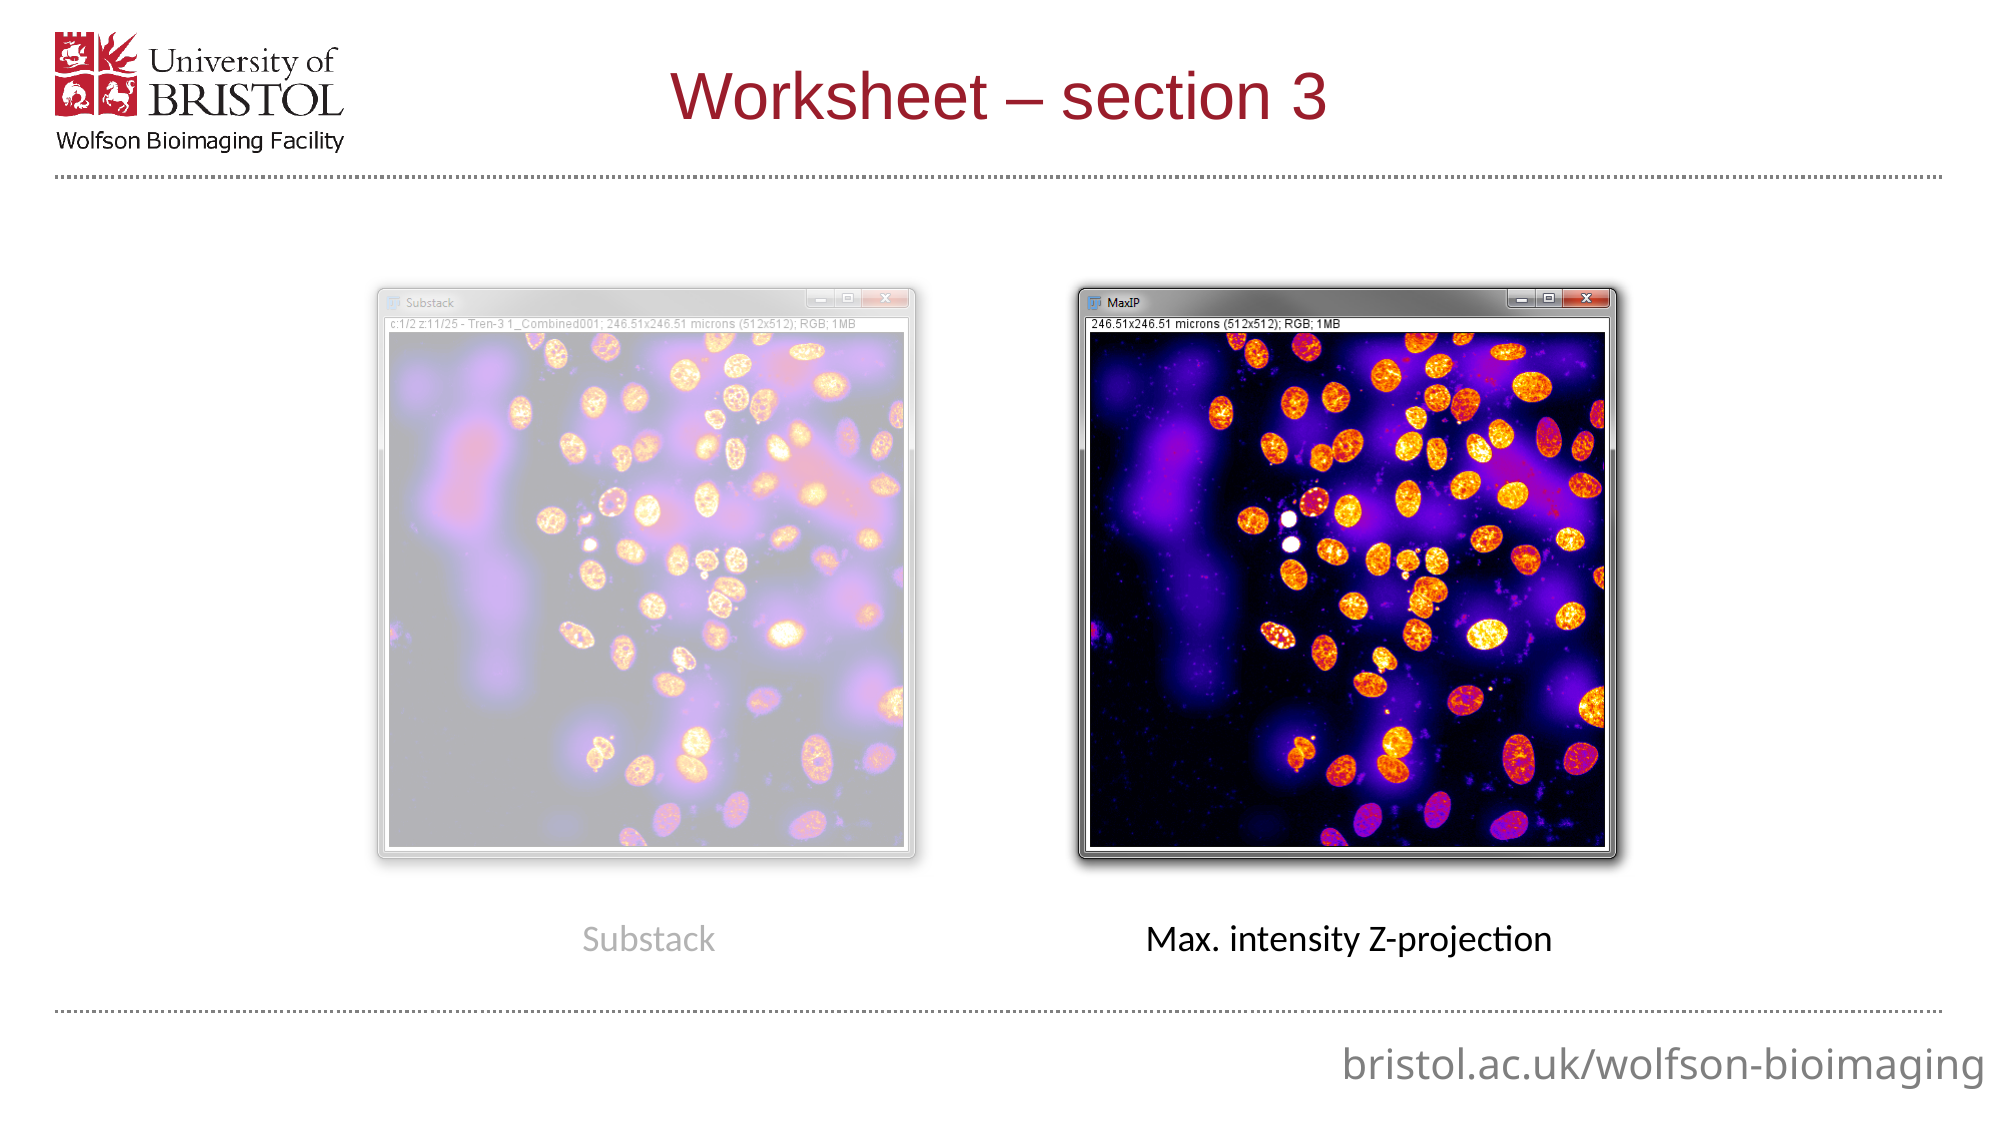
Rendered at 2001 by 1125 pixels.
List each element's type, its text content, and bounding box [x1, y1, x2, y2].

picture [362, 276, 936, 880]
text_box Max. intensity Z-projection [1109, 906, 1590, 966]
picture [1061, 272, 1638, 879]
picture [55, 32, 344, 153]
title Worksheet – section 3 [396, 41, 1604, 140]
text_box [293, 205, 992, 985]
